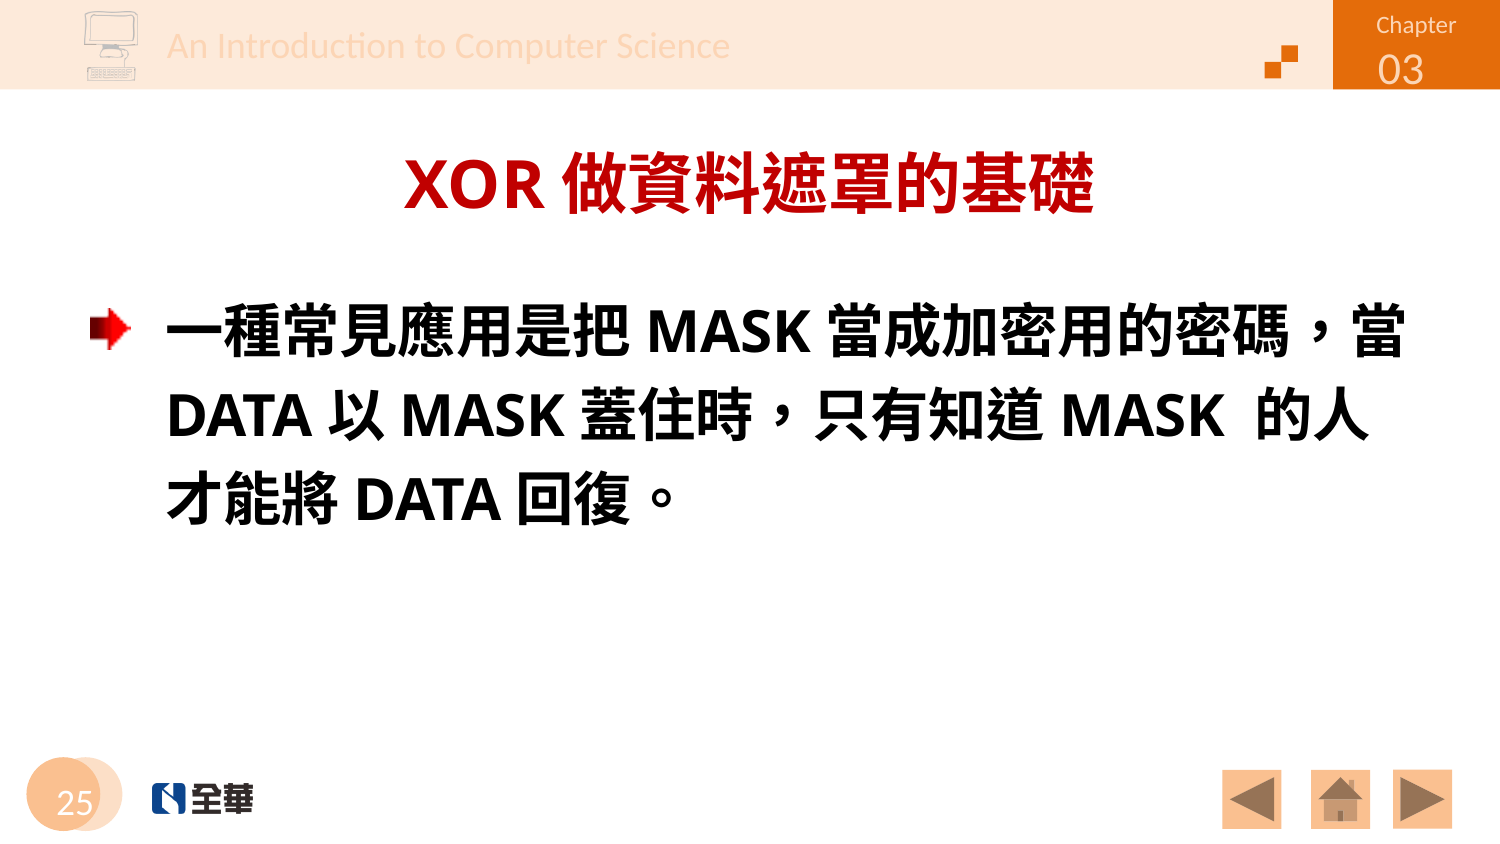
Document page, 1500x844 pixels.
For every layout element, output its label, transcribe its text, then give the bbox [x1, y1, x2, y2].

picture [90, 308, 131, 350]
list 一種常見應用是把MASK當成加密用的密碼，當DATA以MASK蓋住時，只有知道MASK 的人才能將DATA回復。 [75, 272, 1425, 754]
picture [84, 11, 138, 81]
title XOR做資料遮罩的基礎 [75, 119, 1425, 245]
picture [152, 783, 253, 814]
